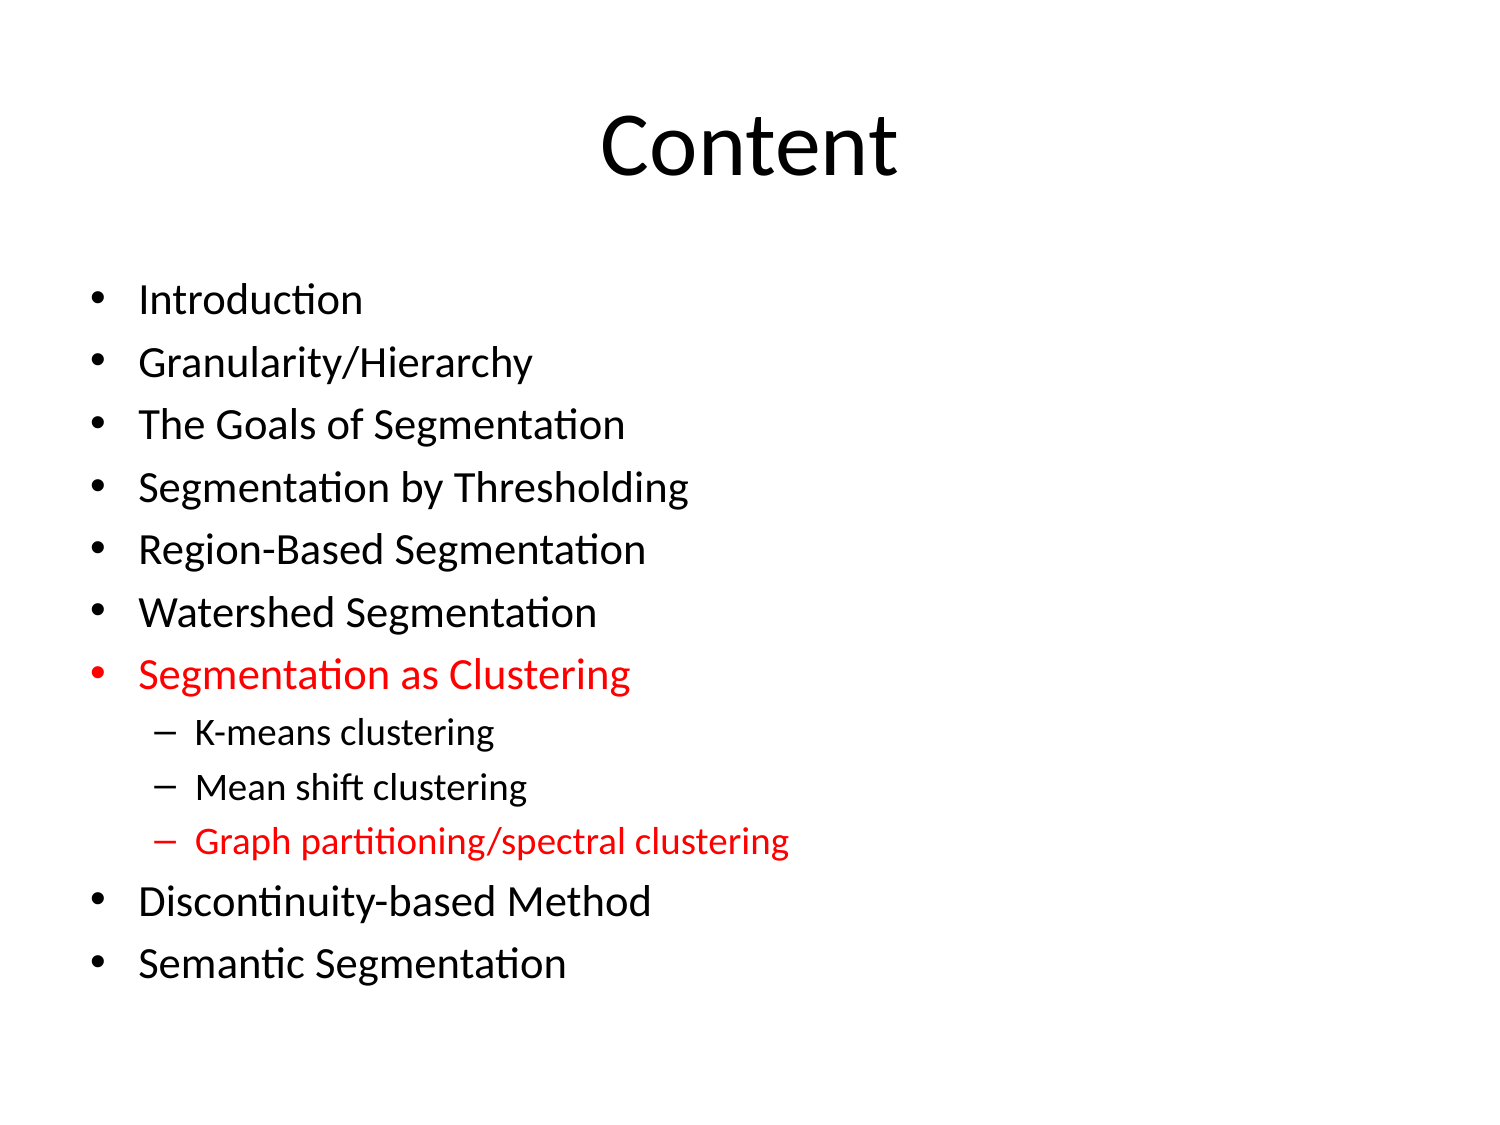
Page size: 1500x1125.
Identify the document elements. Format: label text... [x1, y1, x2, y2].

title Content [75, 45, 1425, 233]
list Introduction Granularity/Hierarchy The Goals of Segmentation Segmentation by Thresholding Region-Based Segmentation Watershed Segmentation Segmentation as Clustering K-means clustering Mean shift clustering Graph partitioning/spectral clustering Discontinuity-based Method Semantic Segmentation [75, 262, 1425, 1005]
